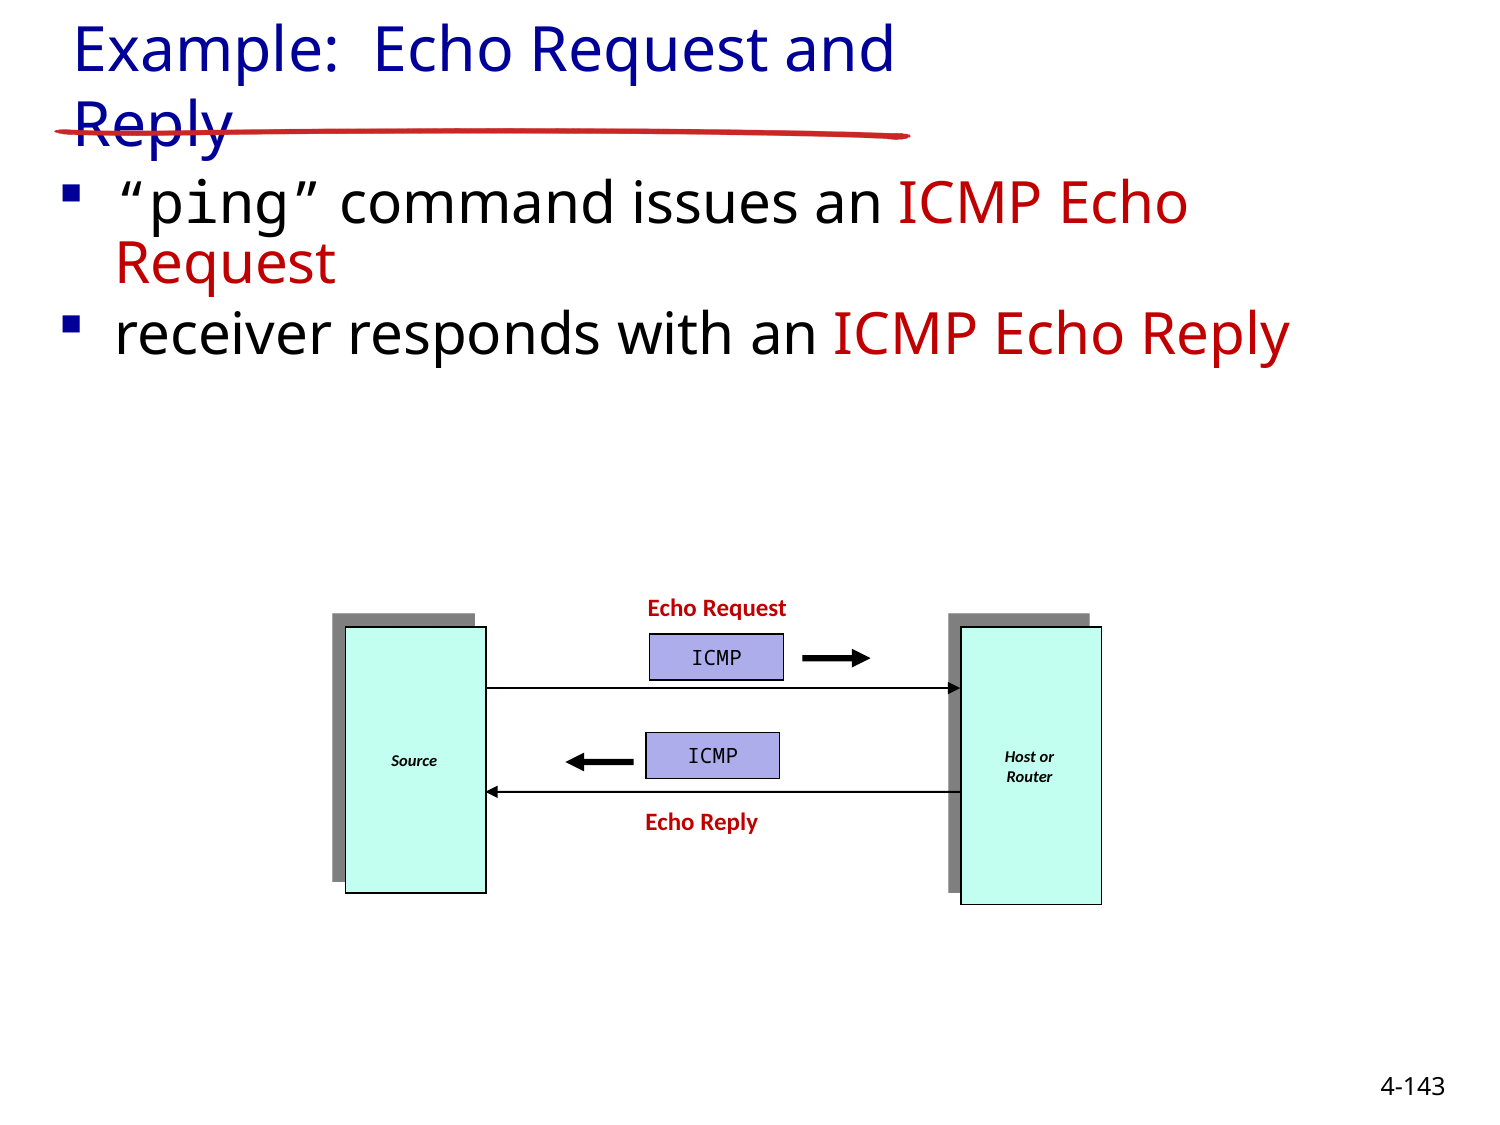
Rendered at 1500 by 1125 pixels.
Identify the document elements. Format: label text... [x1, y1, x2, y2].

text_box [345, 586, 1102, 905]
slide_number 143 [1365, 1063, 1477, 1109]
picture [49, 125, 921, 143]
list “ping” command issues an ICMP Echo Request receiver responds with an ICMP Echo Reply [42, 168, 1318, 394]
title Example: Echo Request and Reply [57, 48, 1014, 120]
